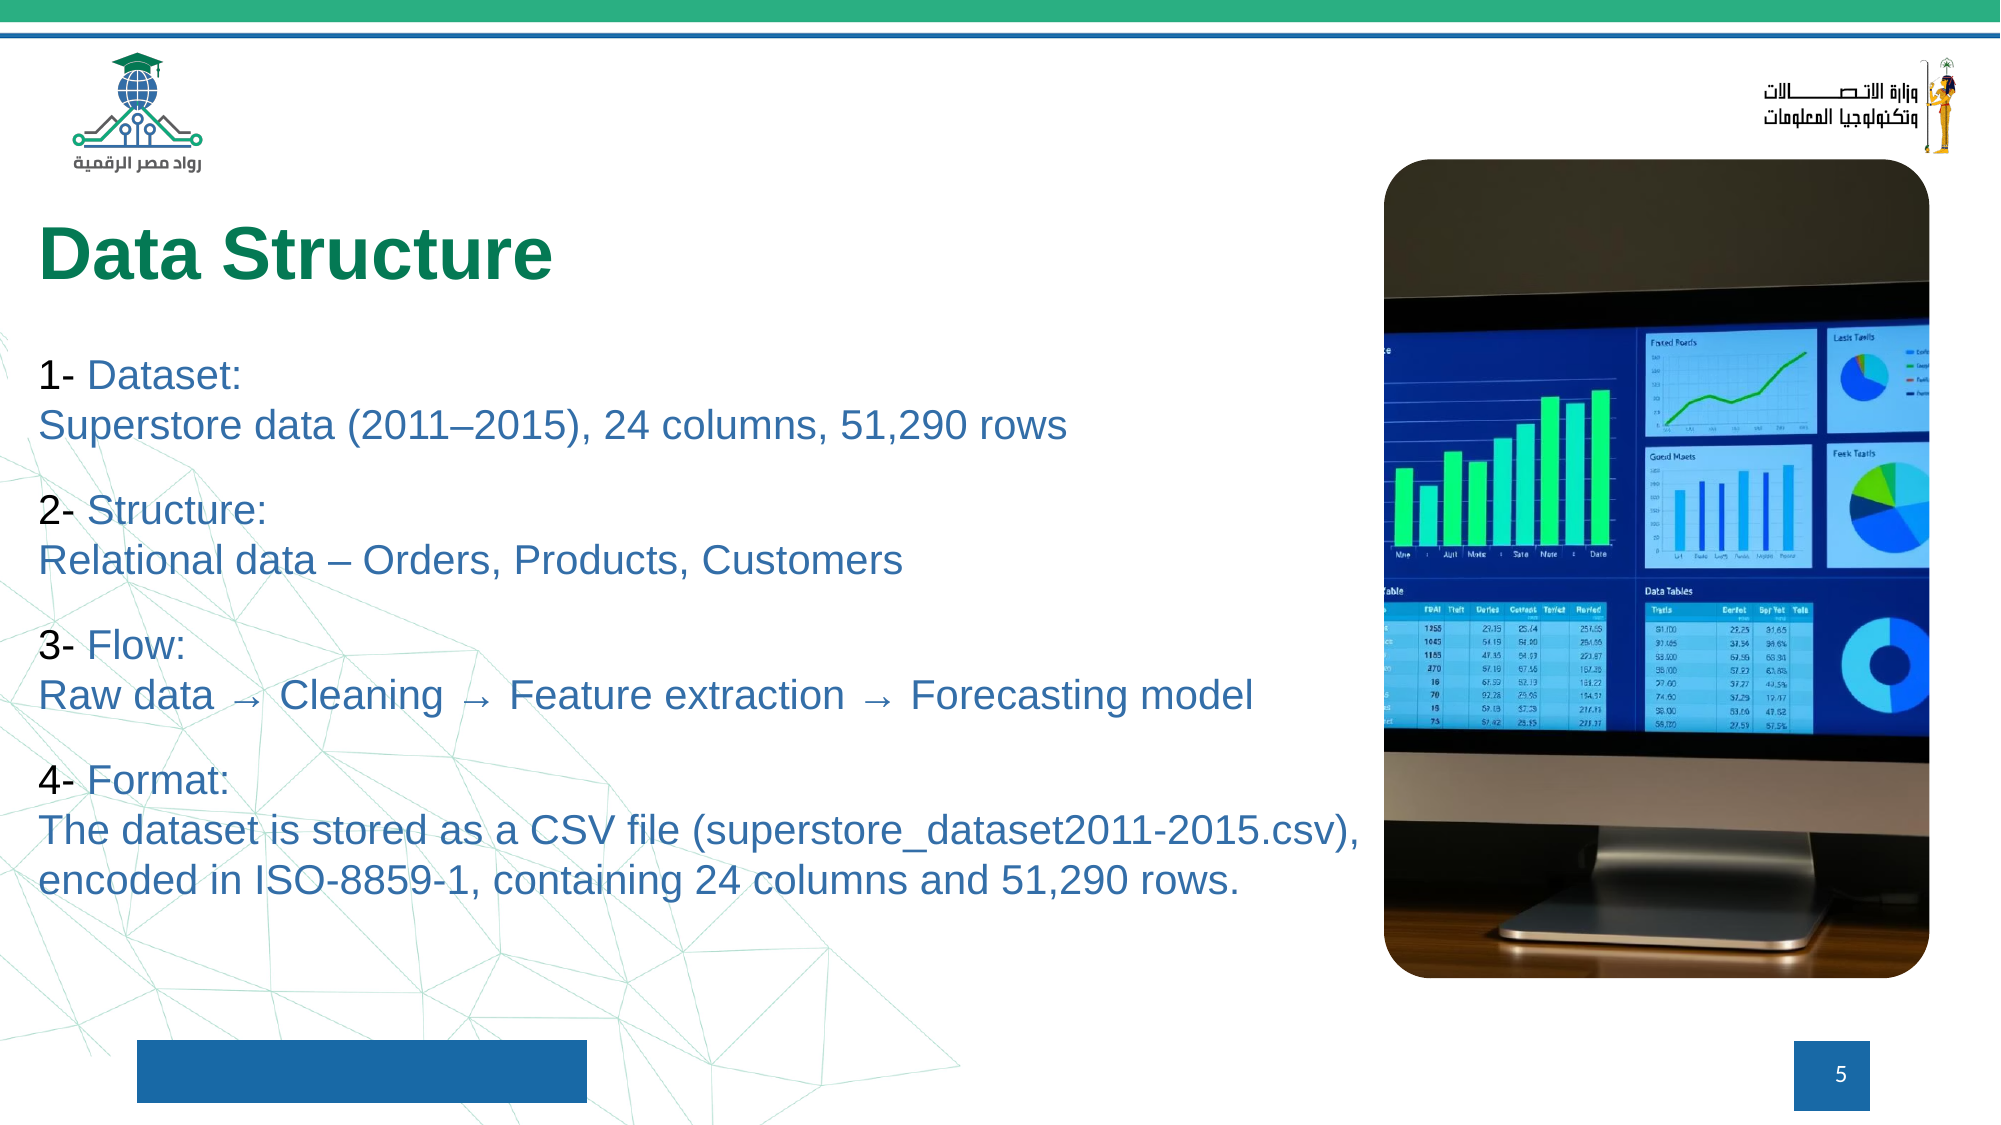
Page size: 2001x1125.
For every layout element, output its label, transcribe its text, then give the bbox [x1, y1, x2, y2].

text_box 1- Dataset: Superstore data (2011–2015), 24 columns, 51,290 rows 2- Structure: Relational data – Orders, Products, Customers 3- Flow: Raw data → Cleaning → Feature extraction → Forecasting model 4- Format: The dataset is stored as a CSV file (superstore_dataset2011-2015.csv), encoded in ISO-8859-1, containing 24 columns and 51,290 rows. [23, 340, 1378, 961]
slide_number 5 [1412, 1042, 1863, 1103]
picture [0, 0, 2000, 1125]
text_box Data Structure [23, 197, 649, 337]
